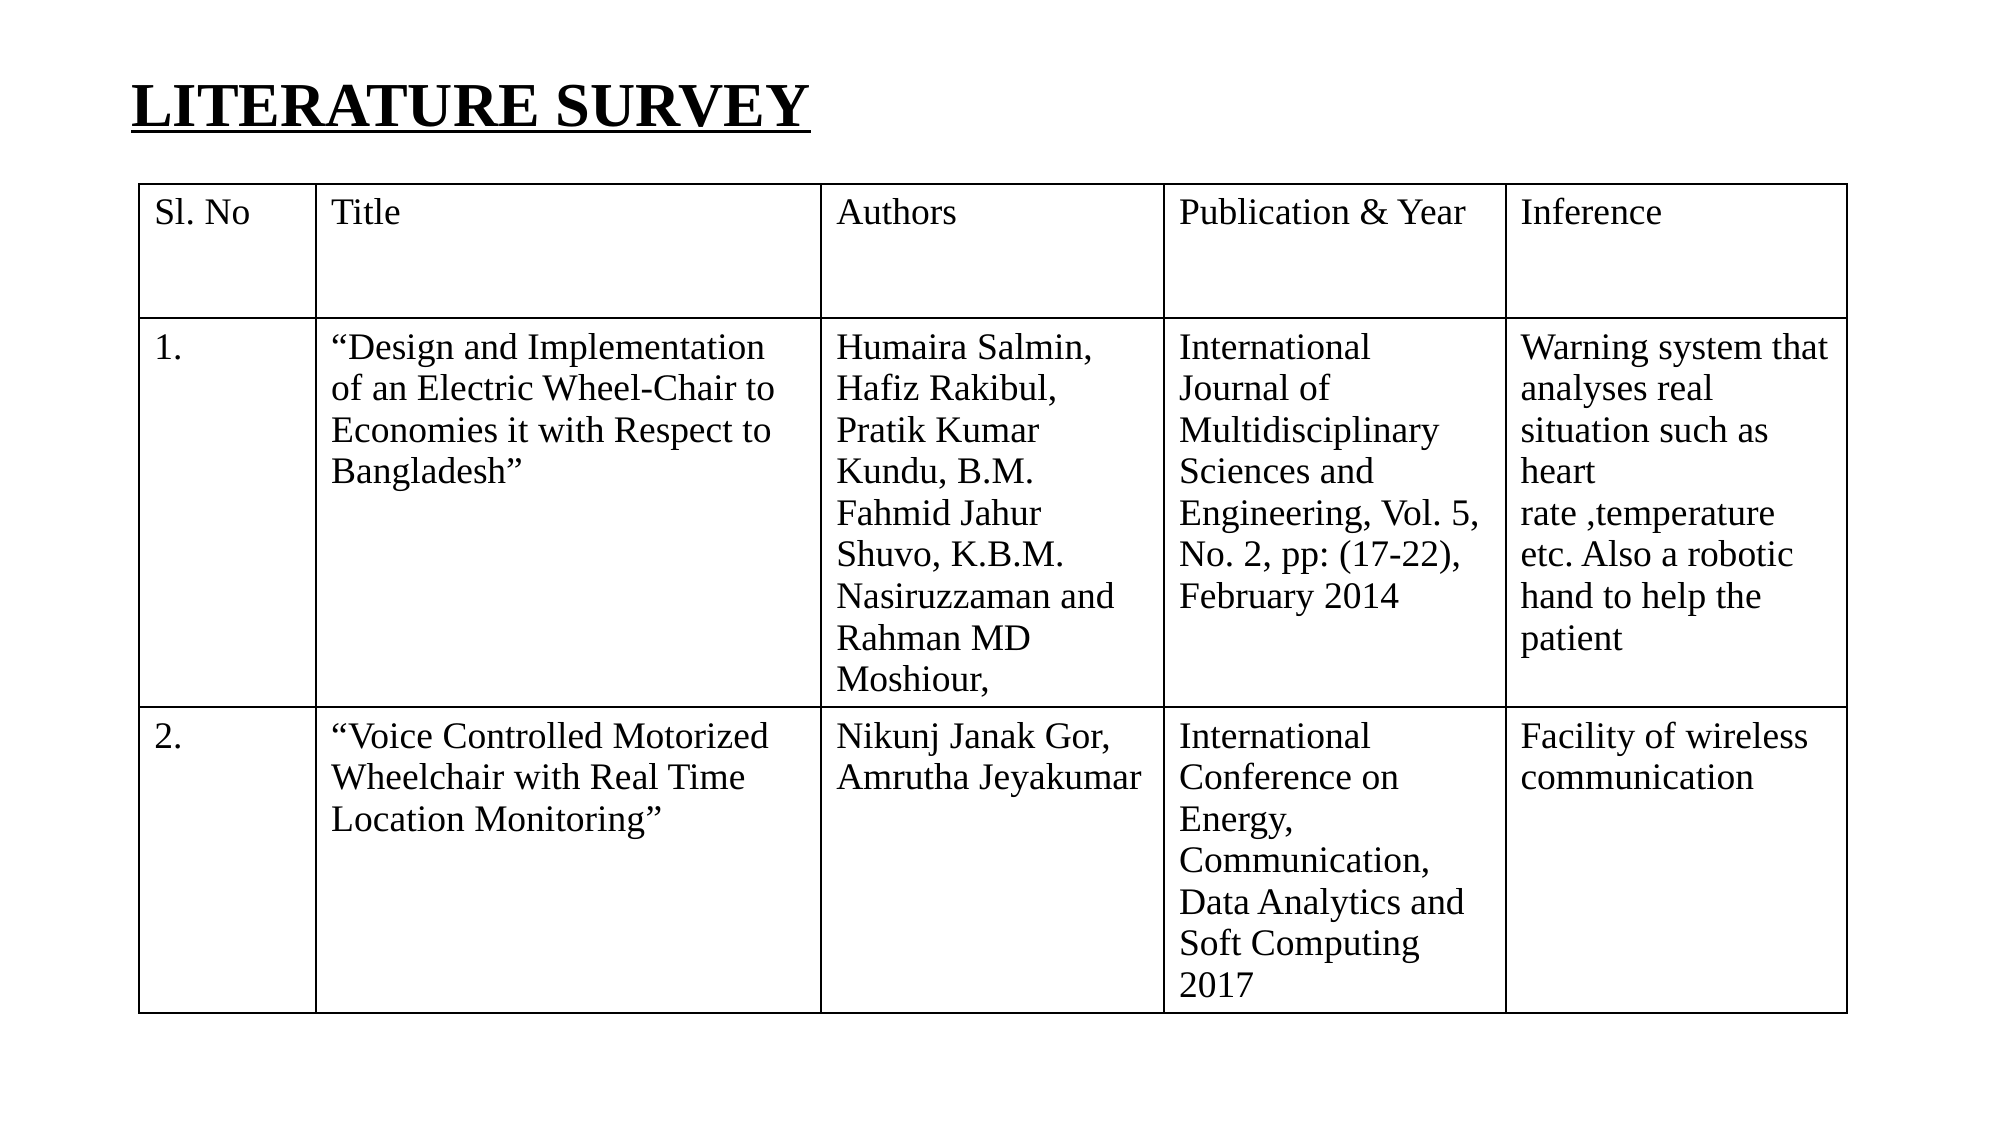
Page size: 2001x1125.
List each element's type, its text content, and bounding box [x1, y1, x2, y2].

table_header Sl. No [140, 185, 315, 317]
table_cell Humaira Salmin, Hafiz Rakibul, Pratik Kumar Kundu, B.M. Fahmid Jahur Shuvo, K.B.M. Nasiruzzaman and Rahman MD Moshiour, [822, 319, 1163, 706]
table_header Authors [822, 185, 1163, 317]
table_header Inference [1507, 185, 1846, 317]
table_cell “Design and Implementation of an Electric Wheel-Chair to Economies it with Respect to Bangladesh” [317, 319, 820, 706]
table_cell Warning system that analyses real situation such as heart rate ,temperature etc. Also a robotic hand to help the patient [1507, 319, 1846, 706]
table_cell 2. [140, 708, 315, 1012]
table_cell Facility of wireless communication [1507, 708, 1846, 1012]
table_cell 1. [140, 319, 315, 706]
table_cell International Journal of Multidisciplinary Sciences and Engineering, Vol. 5, No. 2, pp: (17-22), February 2014 [1165, 319, 1505, 706]
text_box LITERATURE SURVEY [116, 56, 1117, 147]
table_header Title [317, 185, 820, 317]
table_cell Nikunj Janak Gor, Amrutha Jeyakumar [822, 708, 1163, 1012]
table_cell International Conference on Energy, Communication, Data Analytics and Soft Computing 2017 [1165, 708, 1505, 1012]
table_cell “Voice Controlled Motorized Wheelchair with Real Time Location Monitoring” [317, 708, 820, 1012]
table_header Publication & Year [1165, 185, 1505, 317]
